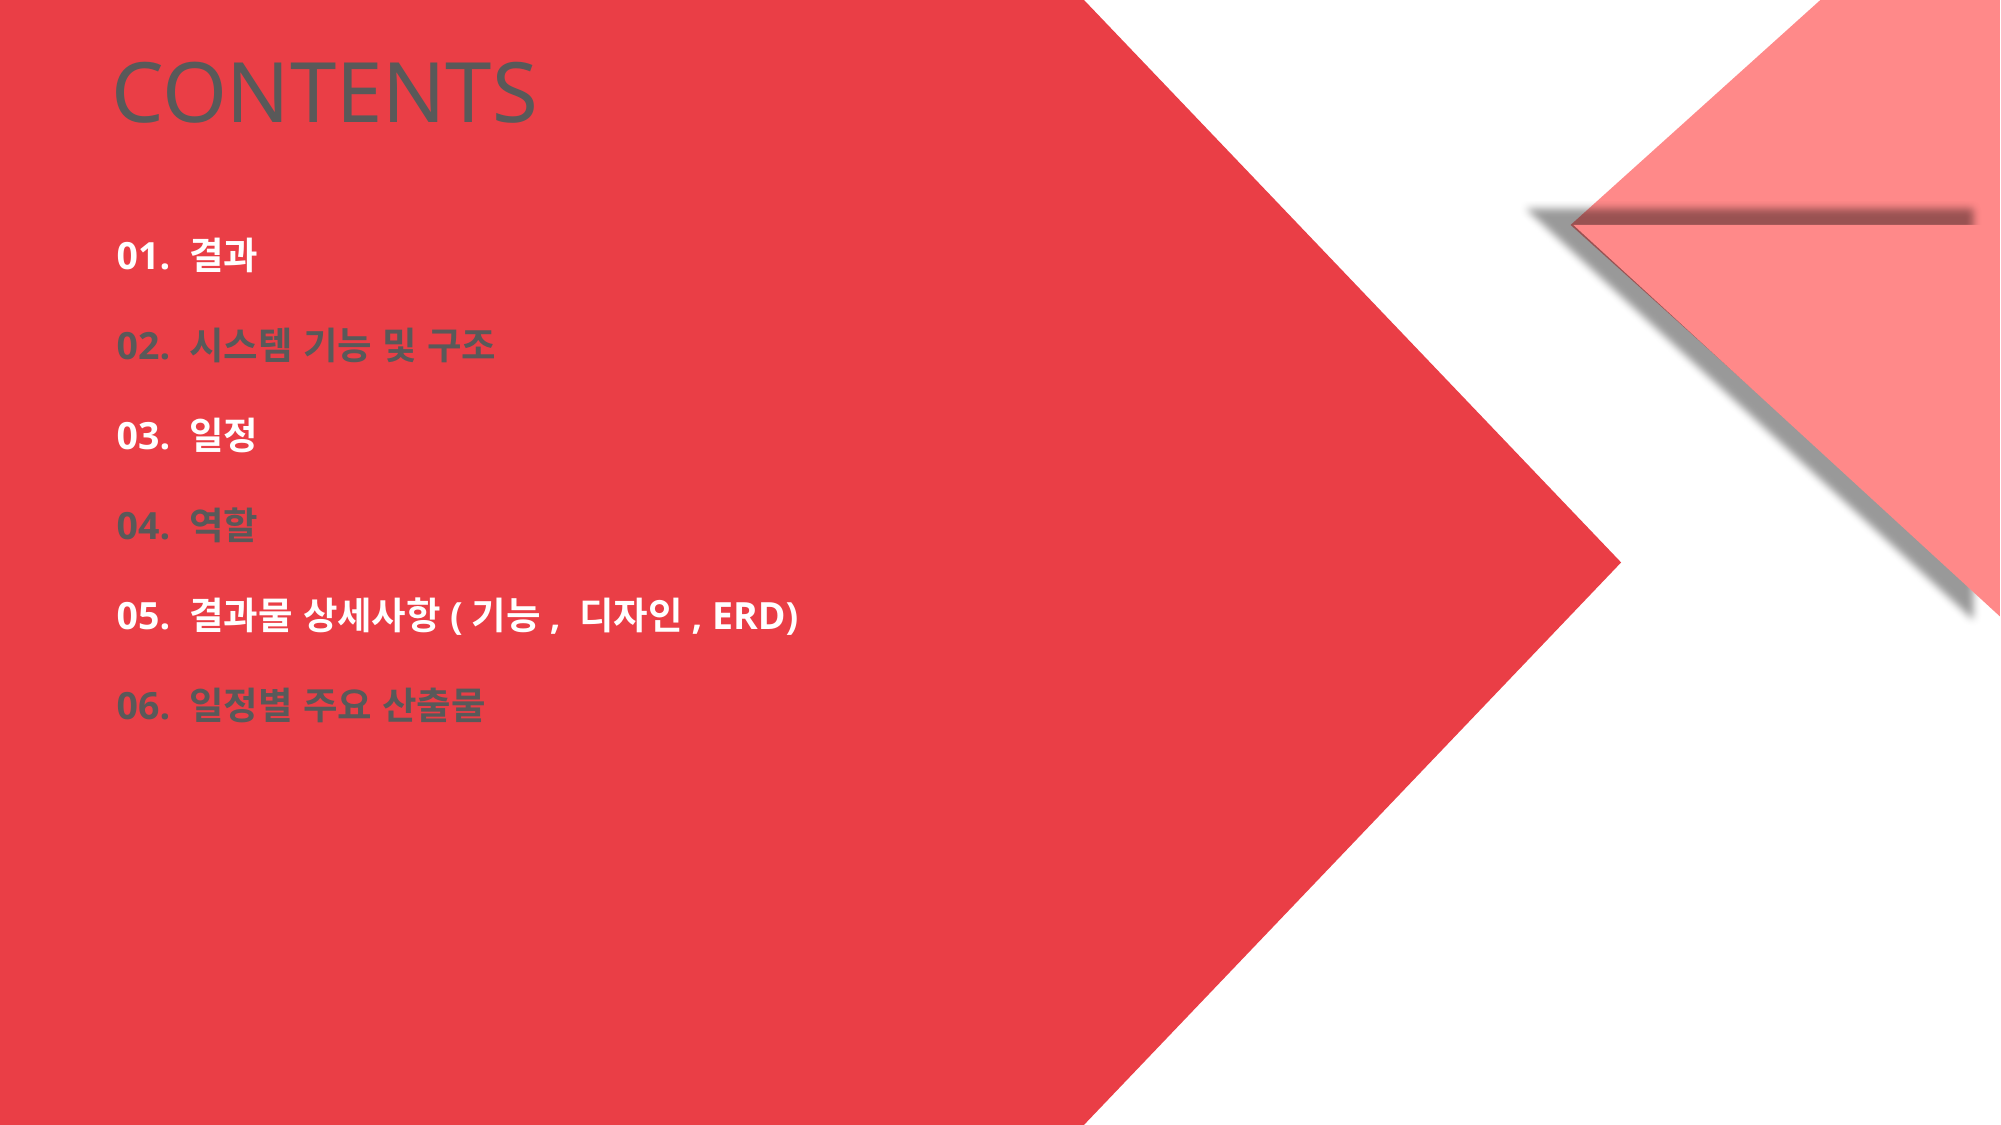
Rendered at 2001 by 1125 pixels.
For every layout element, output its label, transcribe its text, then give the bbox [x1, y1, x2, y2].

text_box CONTENTS [96, 31, 655, 146]
text_box 01. 결과 02. 시스템 기능 및 구조 03. 일정 04. 역할 05. 결과물 상세사항(기능, 디자인, ERD) 06. 일정별 주요 산출물 [101, 224, 1482, 735]
text_box [1570, 223, 2000, 618]
text_box [1594, 0, 2000, 223]
text_box [1482, 415, 1623, 710]
text_box [0, 0, 1458, 1125]
